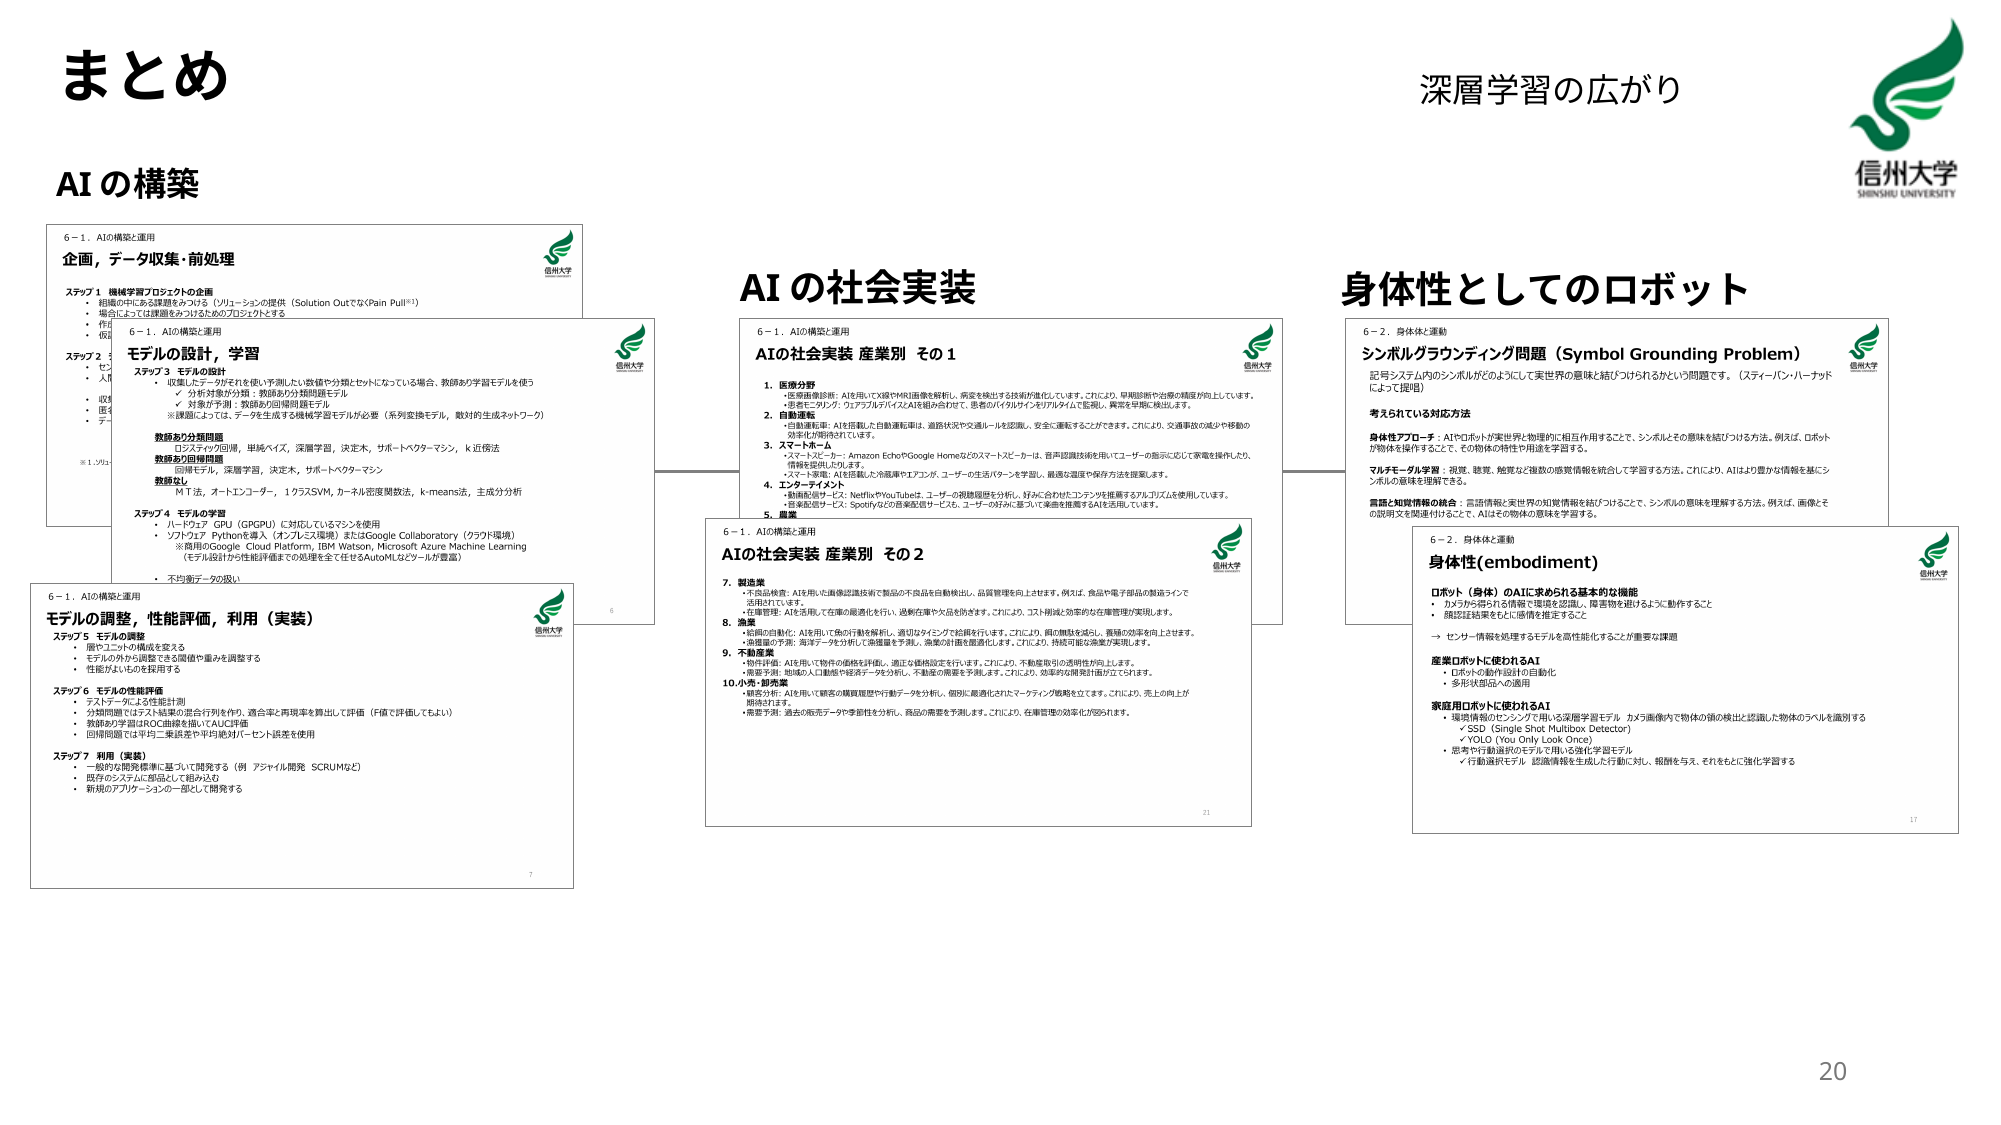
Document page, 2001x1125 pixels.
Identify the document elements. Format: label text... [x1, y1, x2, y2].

picture [1344, 318, 1960, 834]
text_box AIの構築 [41, 156, 547, 211]
text_box 身体性としてのロボット [1326, 258, 1787, 319]
slide_number 20 [1412, 1042, 1863, 1103]
text_box AIの社会実装 [725, 256, 1000, 317]
picture [705, 318, 1283, 827]
picture [29, 223, 656, 890]
text_box 深層学習の広がり [1405, 61, 1911, 117]
picture [1816, 13, 1989, 216]
text_box まとめ [41, 31, 1057, 117]
